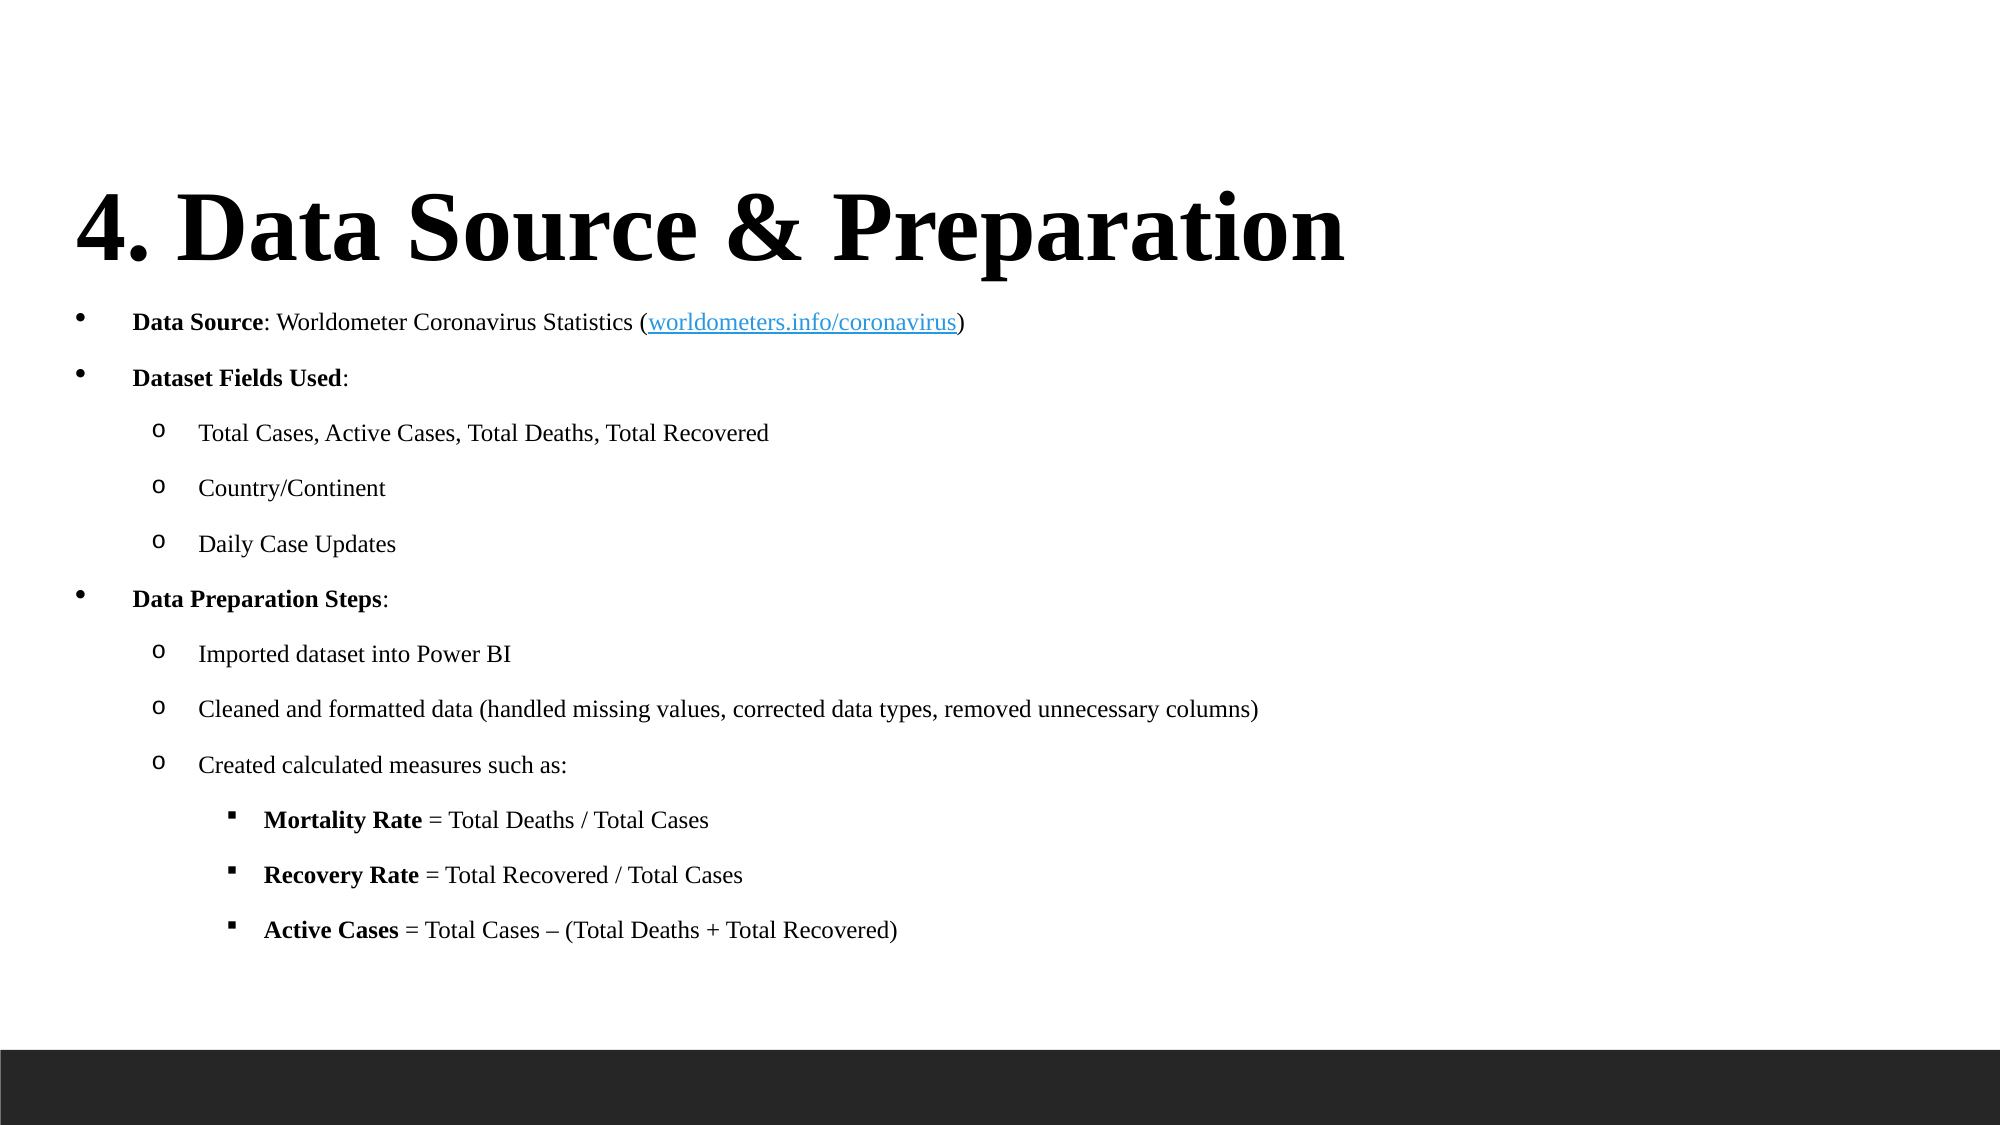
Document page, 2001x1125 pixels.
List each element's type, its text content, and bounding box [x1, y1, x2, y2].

text_box 4. Data Source & Preparation Data Source: Worldometer Coronavirus Statistics (worldometers.info/coronavirus) Dataset Fields Used: Total Cases, Active Cases, Total Deaths, Total Recovered Country/Continent Daily Case Updates Data Preparation Steps: Imported dataset into Power BI Cleaned and formatted data (handled missing values, corrected data types, removed unnecessary columns) Created calculated measures such as: Mortality Rate = Total Deaths / Total Cases Recovery Rate = Total Recovered / Total Cases Active Cases = Total Cases – (Total Deaths + Total Recovered) [61, 135, 1915, 952]
